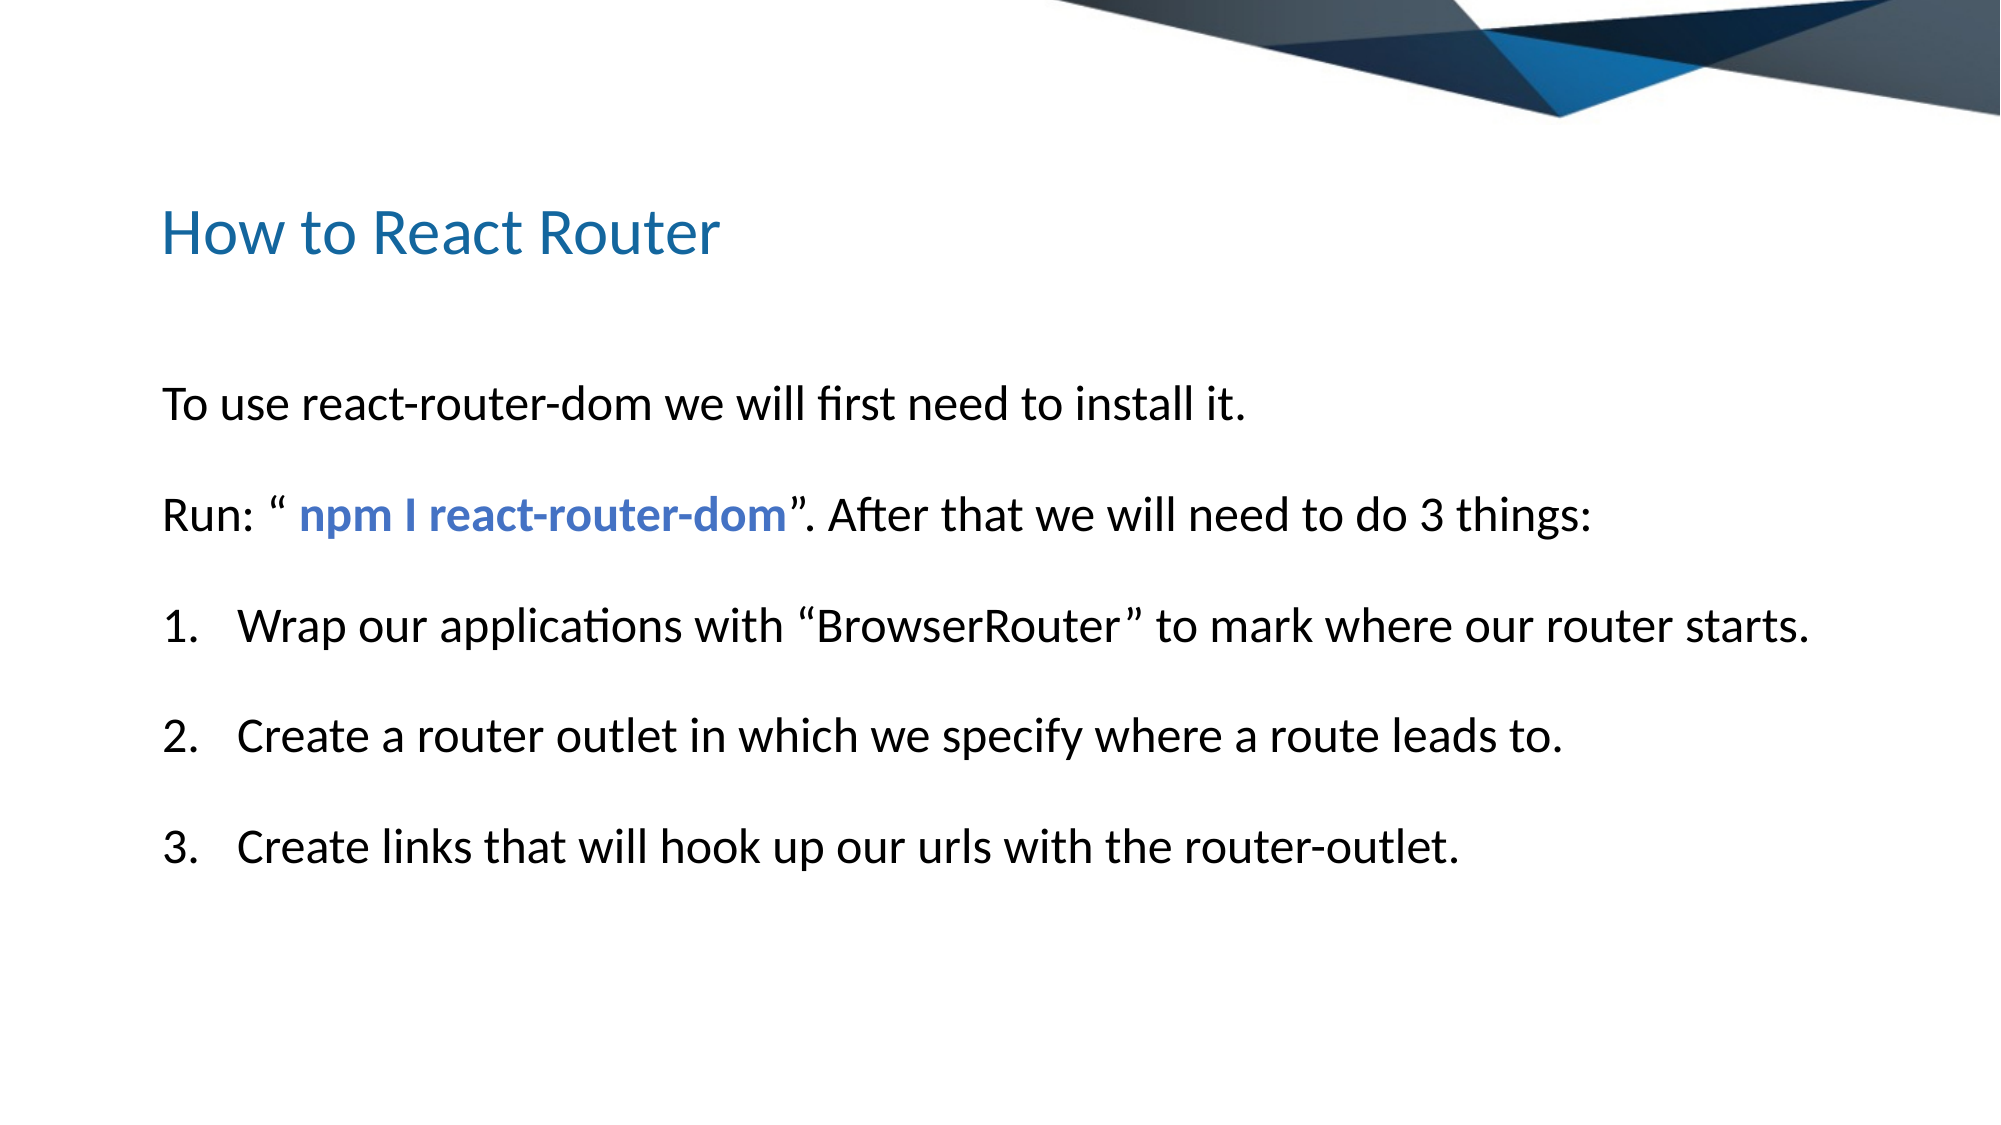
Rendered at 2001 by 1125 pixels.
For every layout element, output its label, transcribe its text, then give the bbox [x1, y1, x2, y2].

text_box How to React Router [146, 180, 1863, 276]
picture [0, 0, 2000, 125]
subtitle To use react-router-dom we will first need to install it. Run: “ npm I react-router-dom”. After that we will need to do 3 things: Wrap our applications with “BrowserRouter” to mark where our router starts. Create a router outlet in which we specify where a route leads to. Create links that will hook up our urls with the router-outlet. [146, 332, 1863, 1059]
